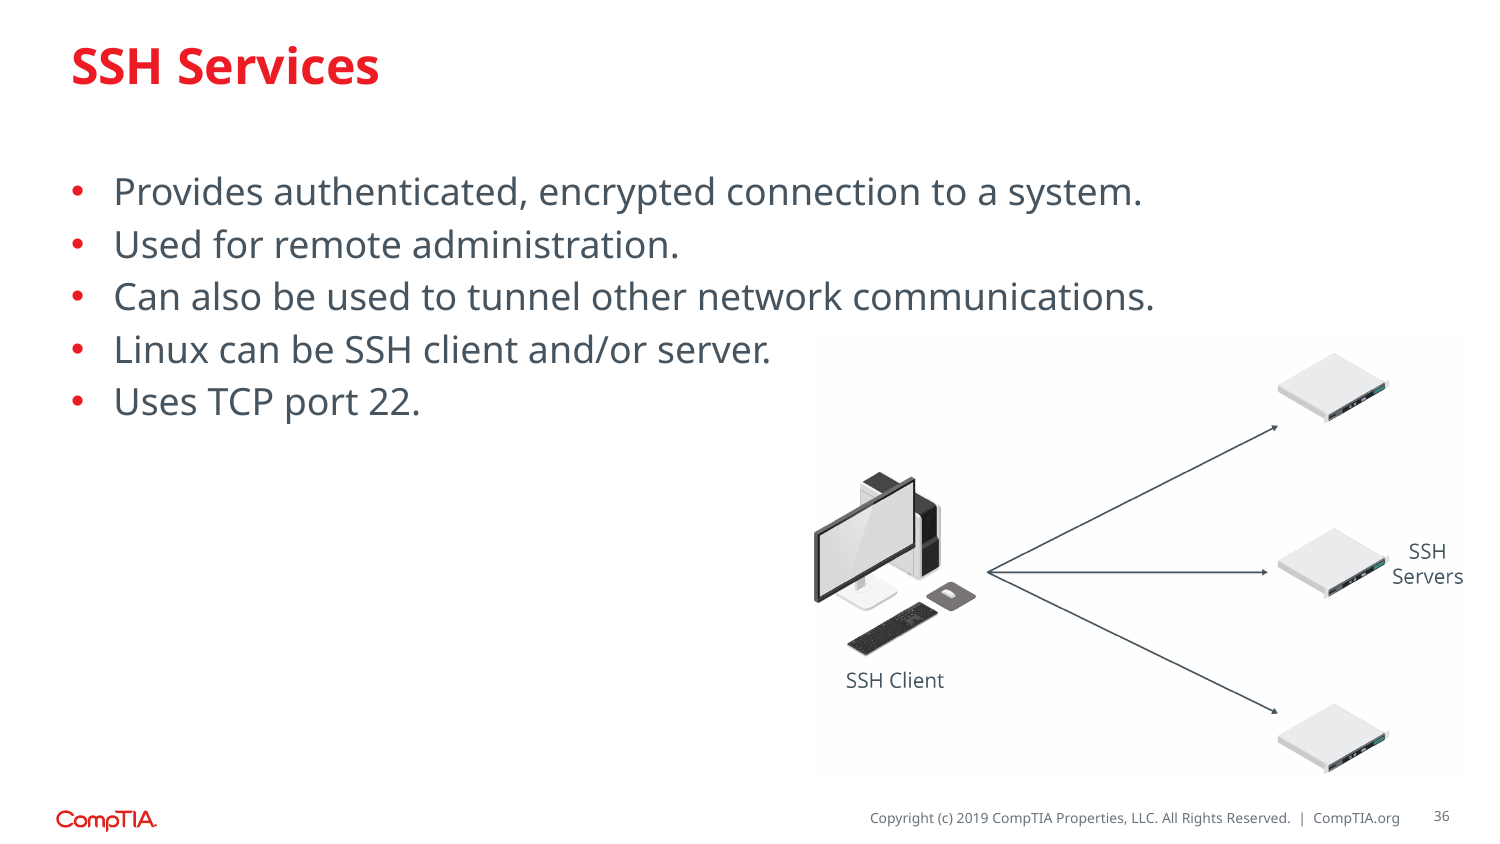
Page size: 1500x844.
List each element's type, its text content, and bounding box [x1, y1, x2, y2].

picture [814, 334, 1469, 774]
title SSH Services [56, 12, 1444, 117]
list Provides authenticated, encrypted connection to a system. Used for remote administration. Can also be used to tunnel other network communications. Linux can be SSH client and/or server. Uses TCP port 22. [56, 160, 1444, 746]
slide_number 36 [1407, 800, 1450, 835]
